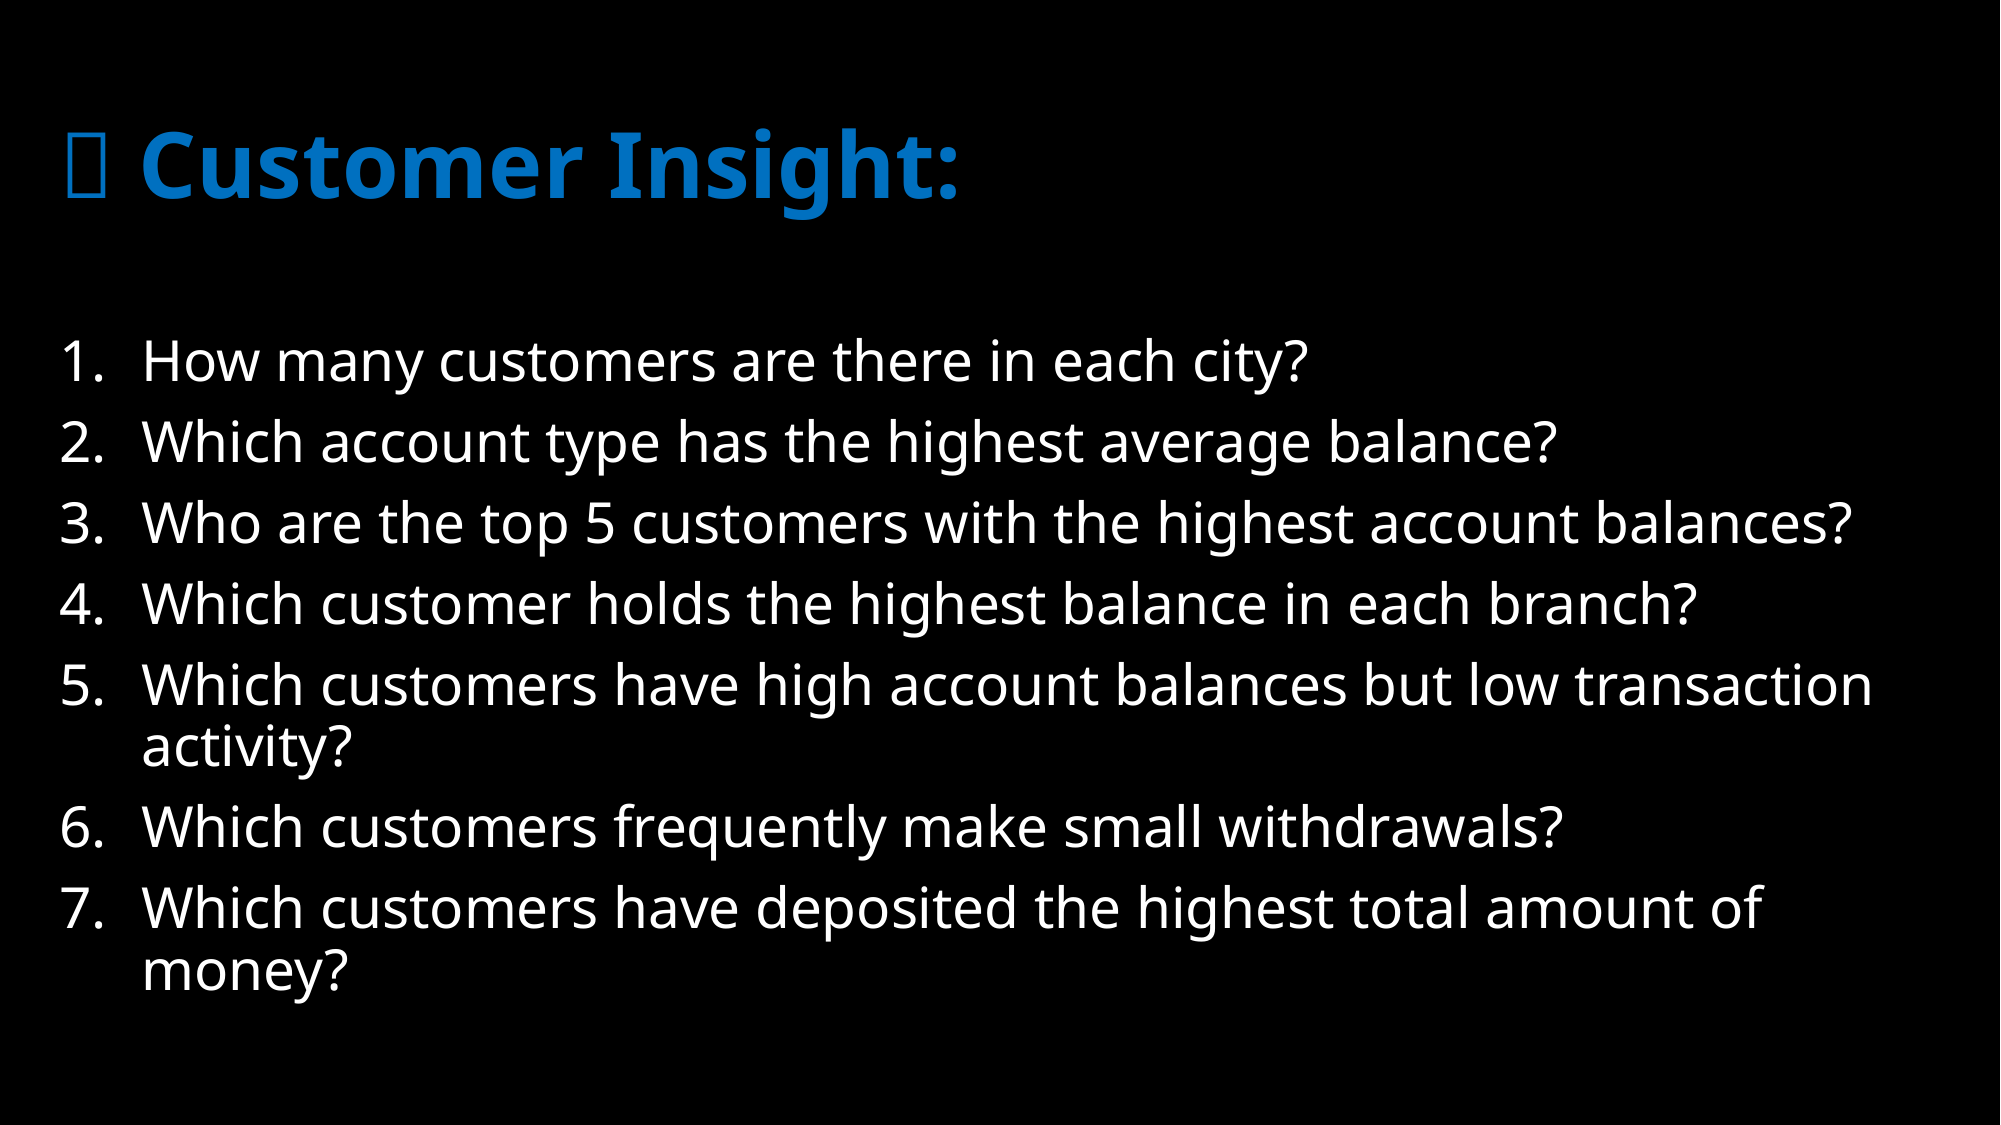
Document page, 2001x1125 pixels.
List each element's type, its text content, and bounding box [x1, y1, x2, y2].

title 🧠 Customer Insight: [44, 59, 1863, 278]
list How many customers are there in each city? Which account type has the highest average balance? Who are the top 5 customers with the highest account balances? Which customer holds the highest balance in each branch? Which customers have high account balances but low transaction activity? Which customers frequently make small withdrawals? Which customers have deposited the highest total amount of money? [44, 324, 1933, 1014]
